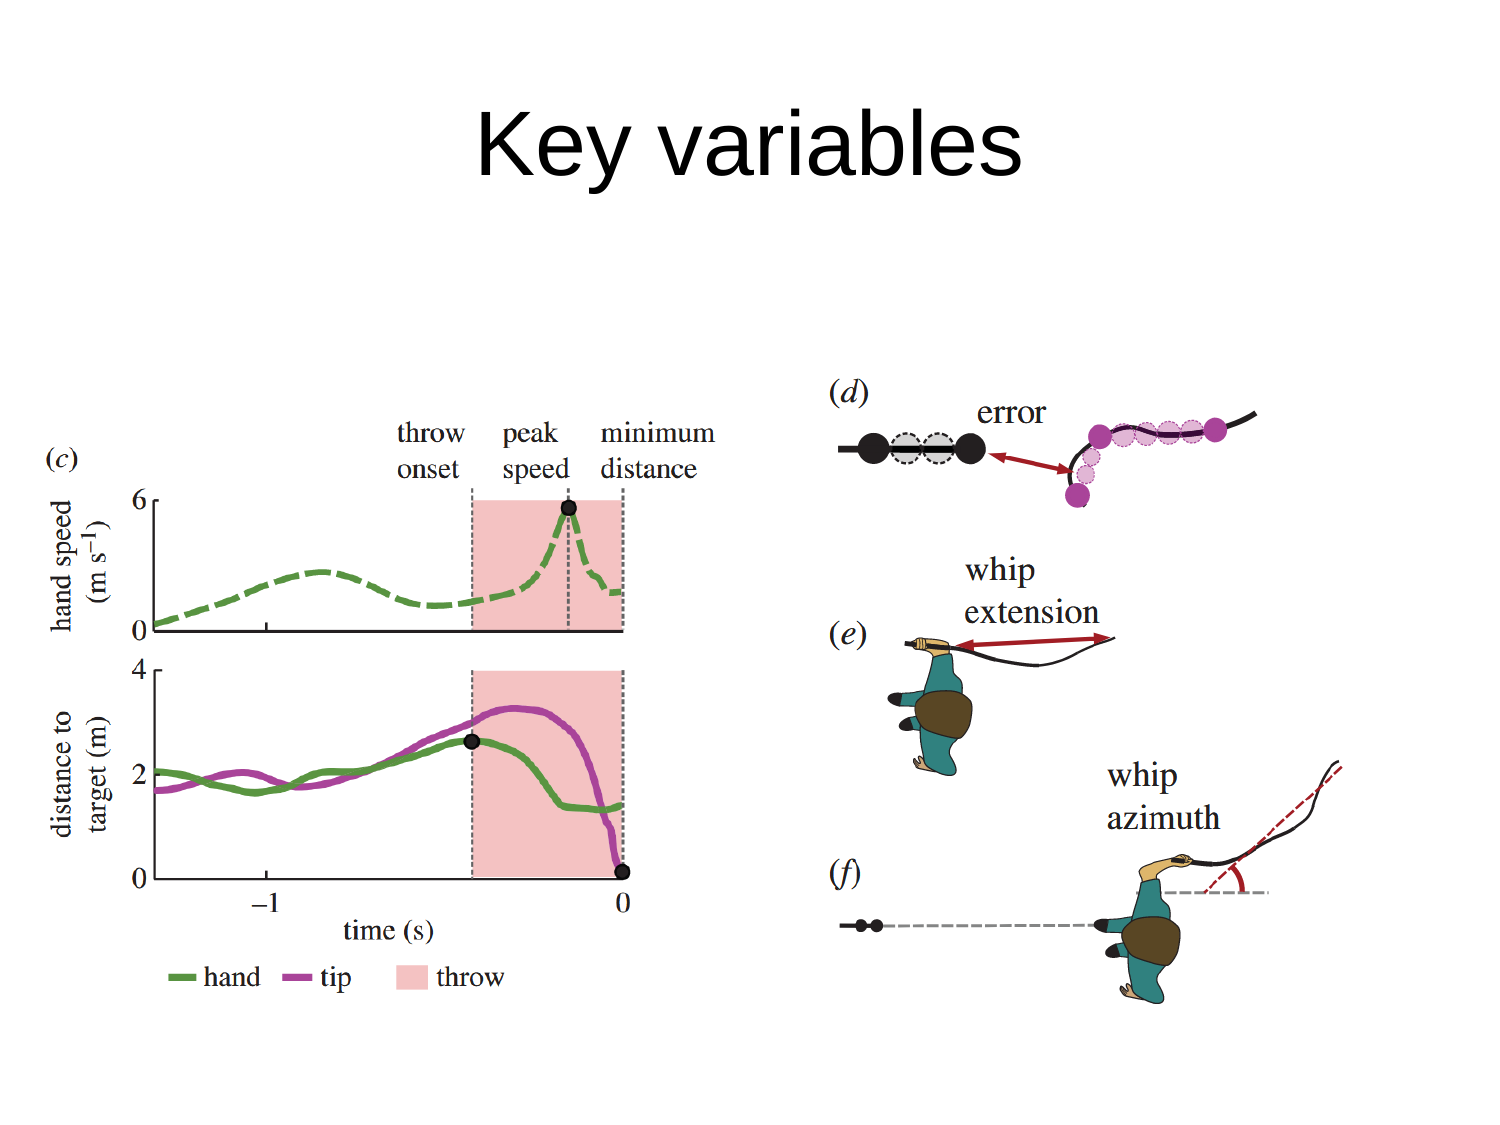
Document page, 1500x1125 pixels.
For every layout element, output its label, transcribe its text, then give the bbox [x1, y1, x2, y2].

title Key variables [75, 45, 1425, 233]
picture [796, 337, 1390, 1031]
picture [5, 420, 726, 1012]
